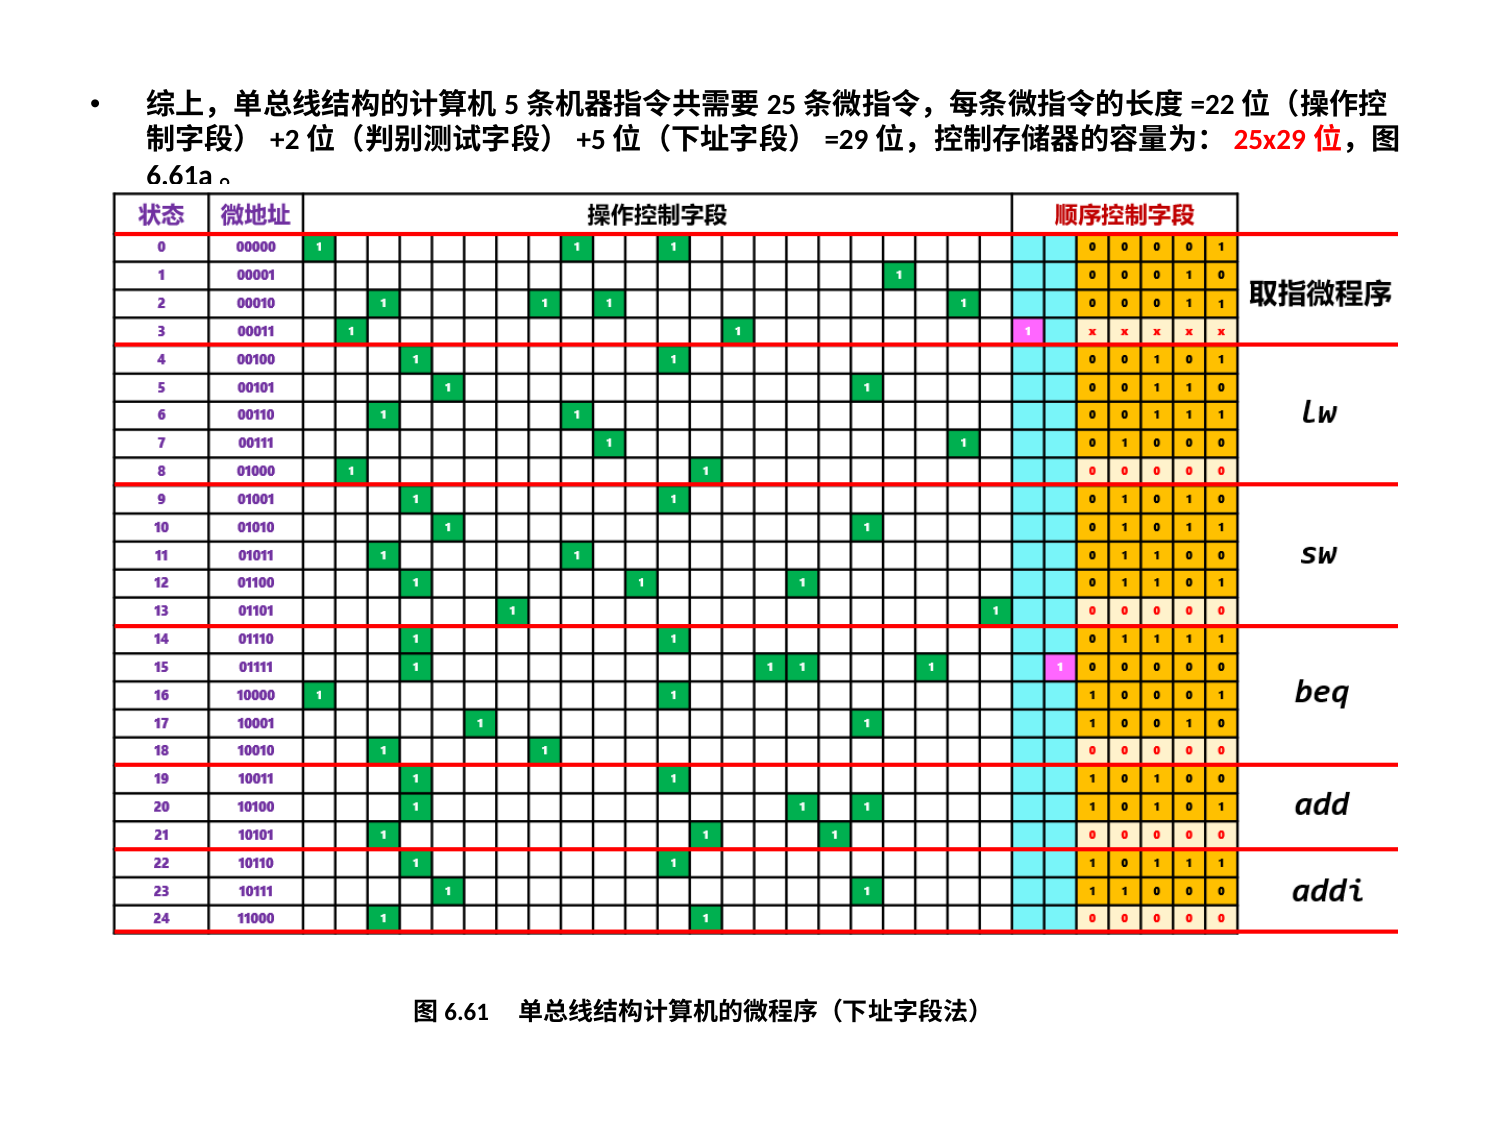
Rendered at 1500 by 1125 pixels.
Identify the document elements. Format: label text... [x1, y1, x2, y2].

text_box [102, 184, 1398, 1034]
list 综上，单总线结构的计算机5条机器指令共需要25条微指令，每条微指令的长度=22位（操作控制字段）+2位（判别测试字段）+5位（下址字段）=29位，控制存储器的容量为：25x29位，图6.61a。 [75, 78, 1425, 1071]
